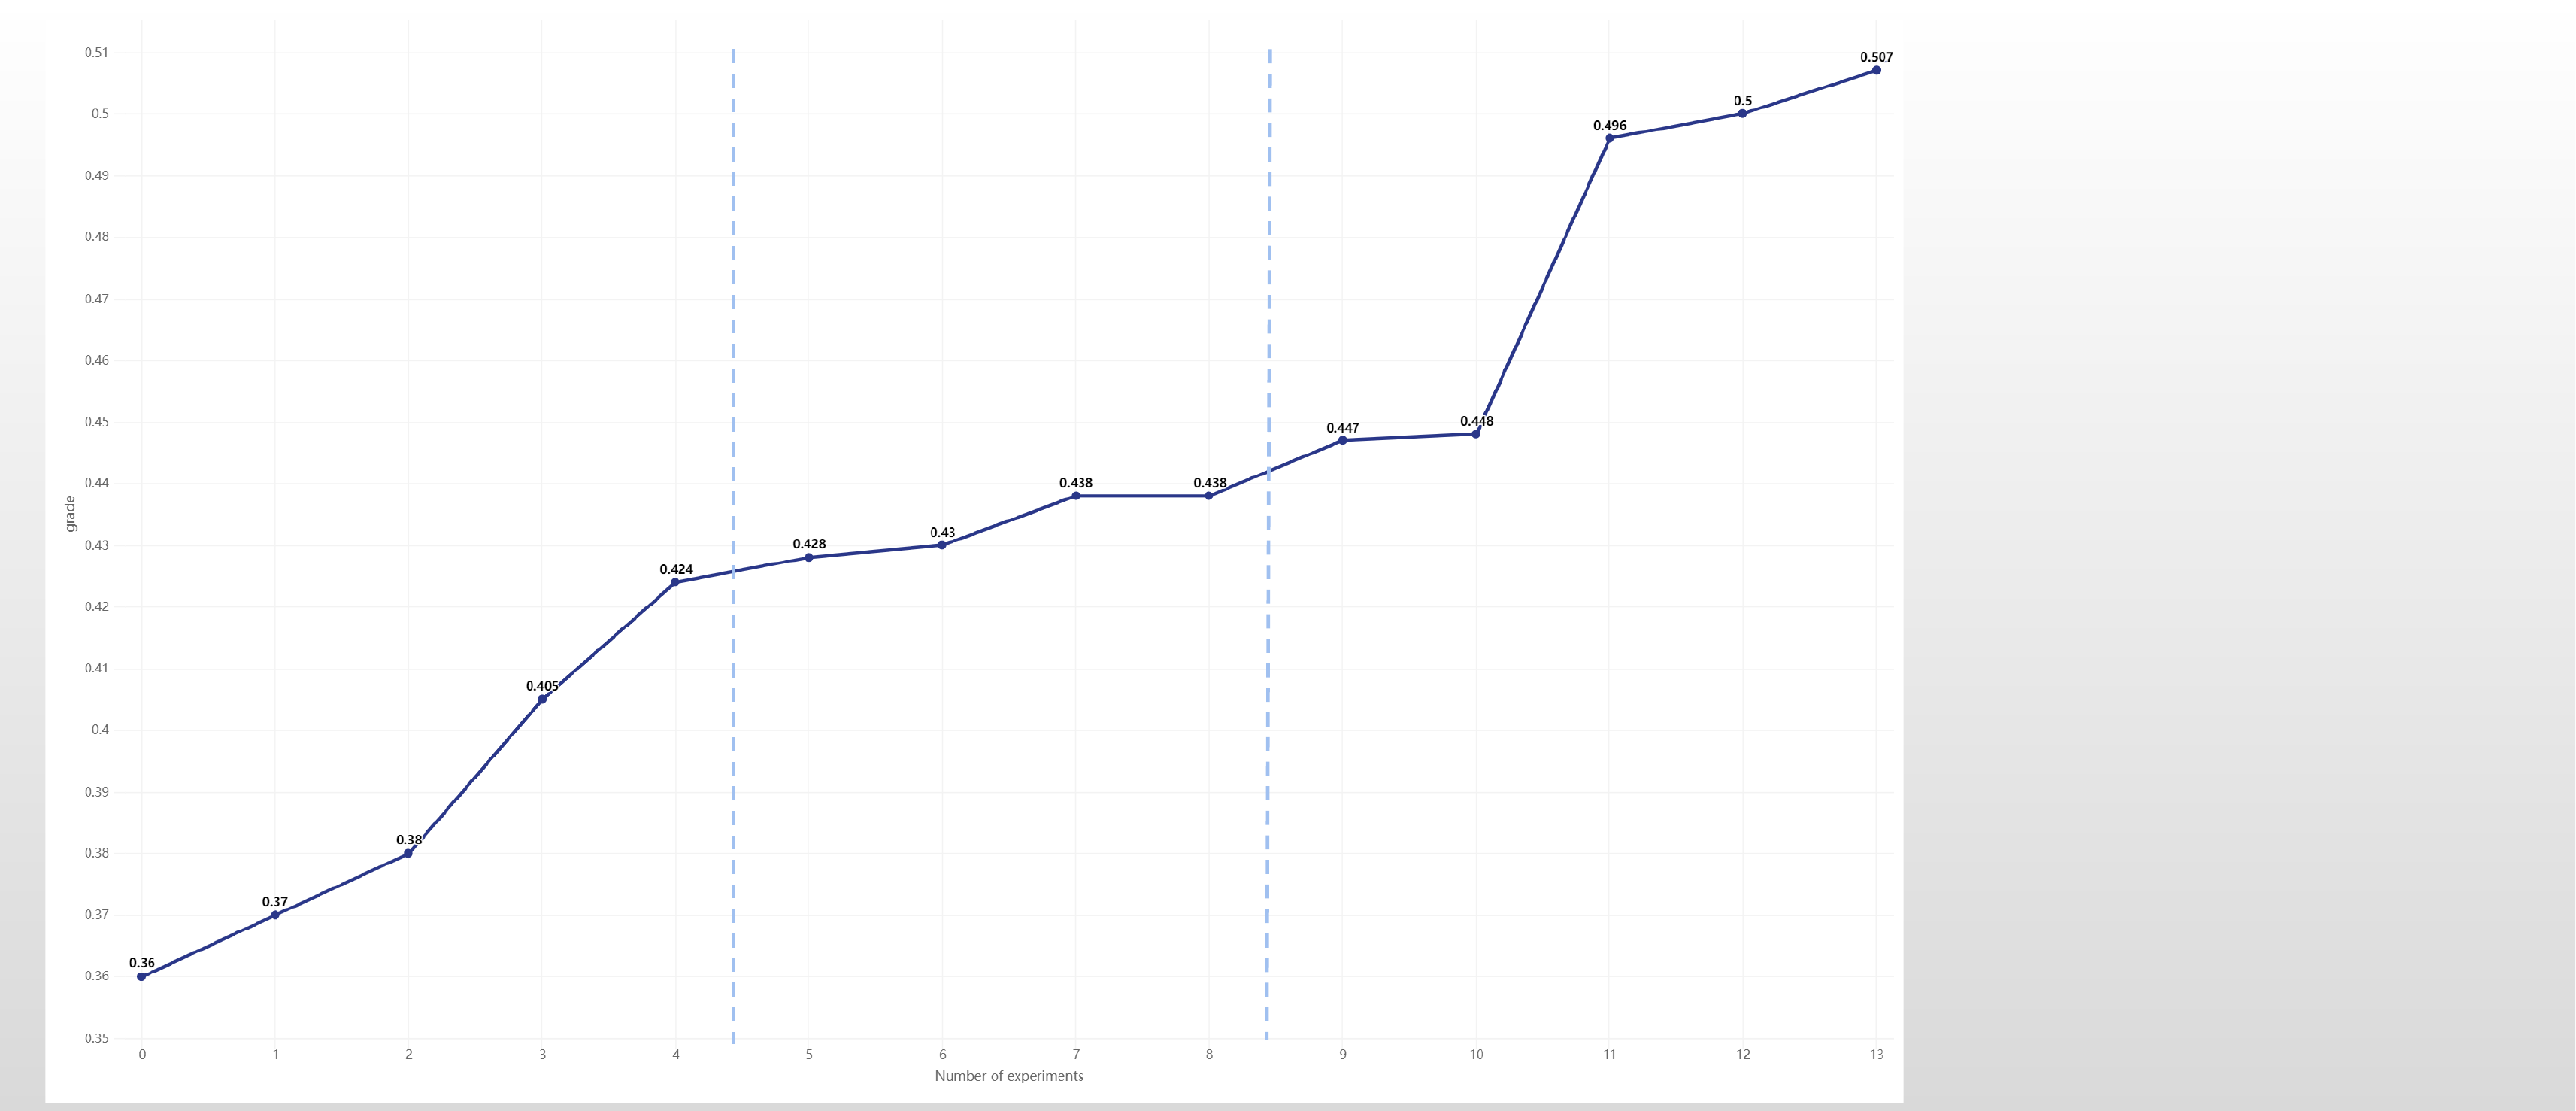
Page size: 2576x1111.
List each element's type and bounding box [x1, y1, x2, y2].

text_box [1266, 49, 1271, 1040]
picture [45, 20, 1904, 1103]
